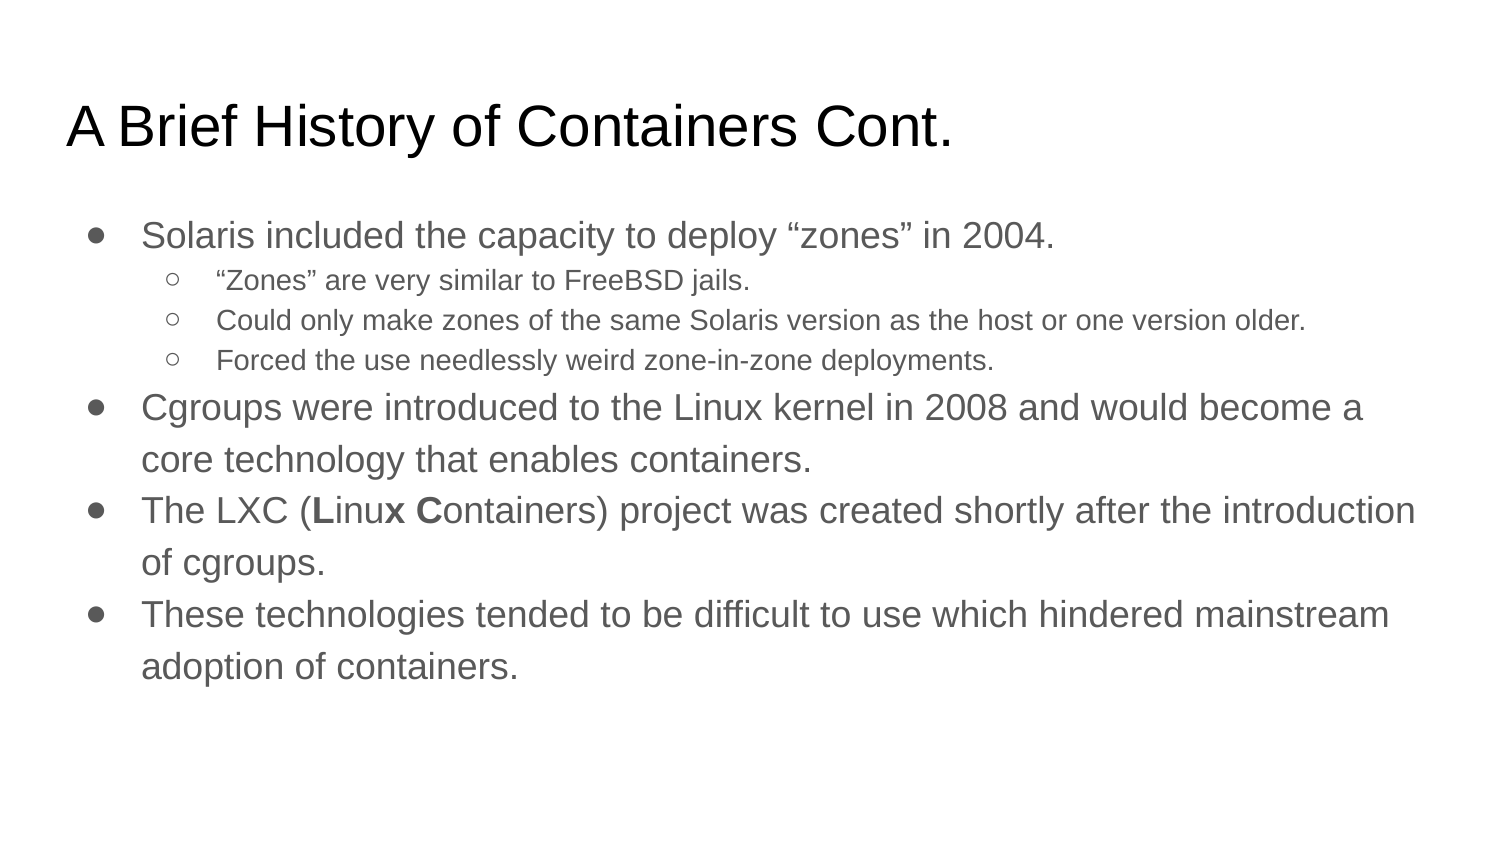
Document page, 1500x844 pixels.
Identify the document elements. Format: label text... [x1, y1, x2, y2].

title A Brief History of Containers Cont. [51, 72, 1449, 167]
list Solaris included the capacity to deploy “zones” in 2004. “Zones” are very similar to FreeBSD jails. Could only make zones of the same Solaris version as the host or one version older. Forced the use needlessly weird zone-in-zone deployments. Cgroups were introduced to the Linux kernel in 2008 and would become a core technology that enables containers. The LXC (Linux Containers) project was created shortly after the introduction of cgroups. These technologies tended to be difficult to use which hindered mainstream adoption of containers. [51, 189, 1449, 750]
